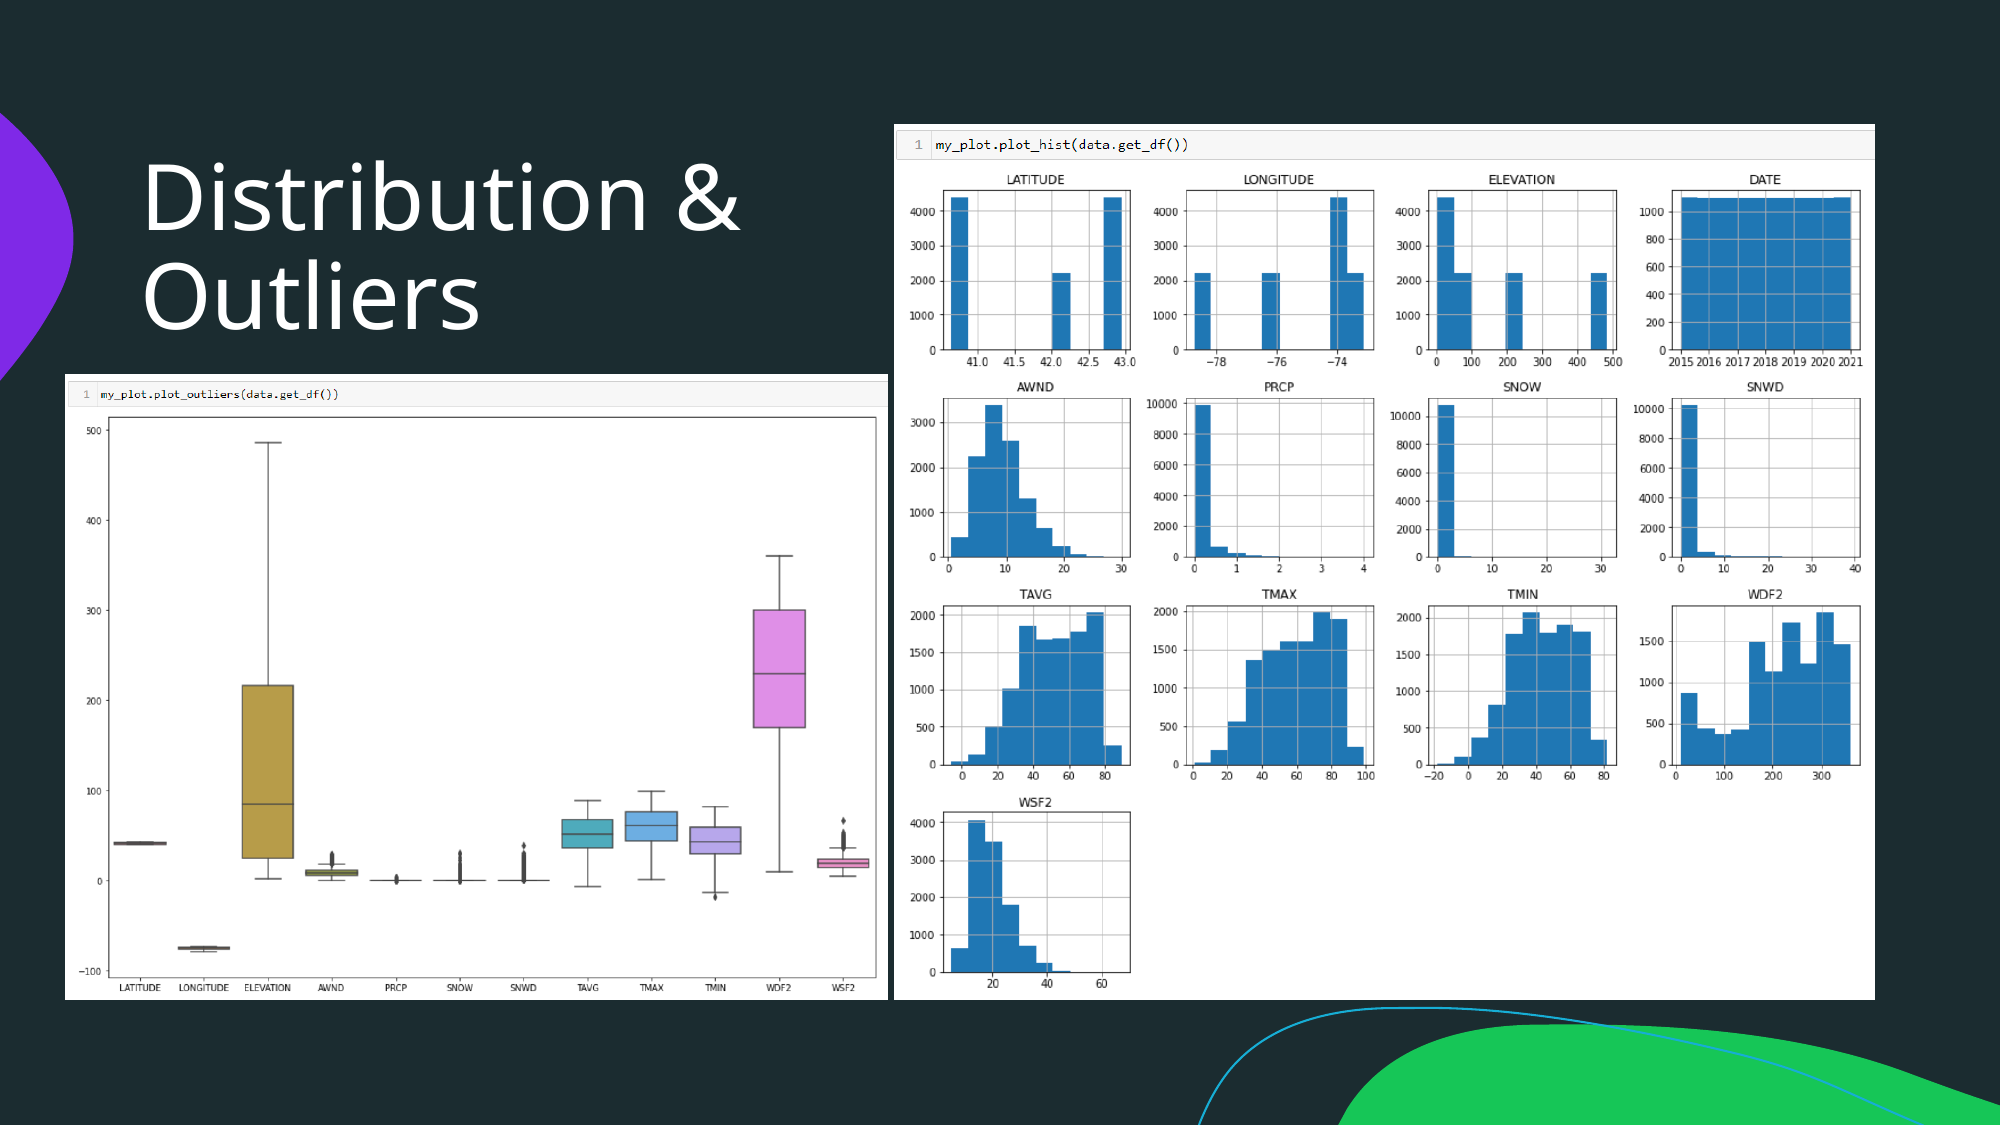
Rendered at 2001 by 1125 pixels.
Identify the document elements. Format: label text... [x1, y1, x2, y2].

title Distribution & Outliers [125, 125, 888, 374]
picture [65, 374, 888, 1000]
picture [894, 124, 1875, 1001]
